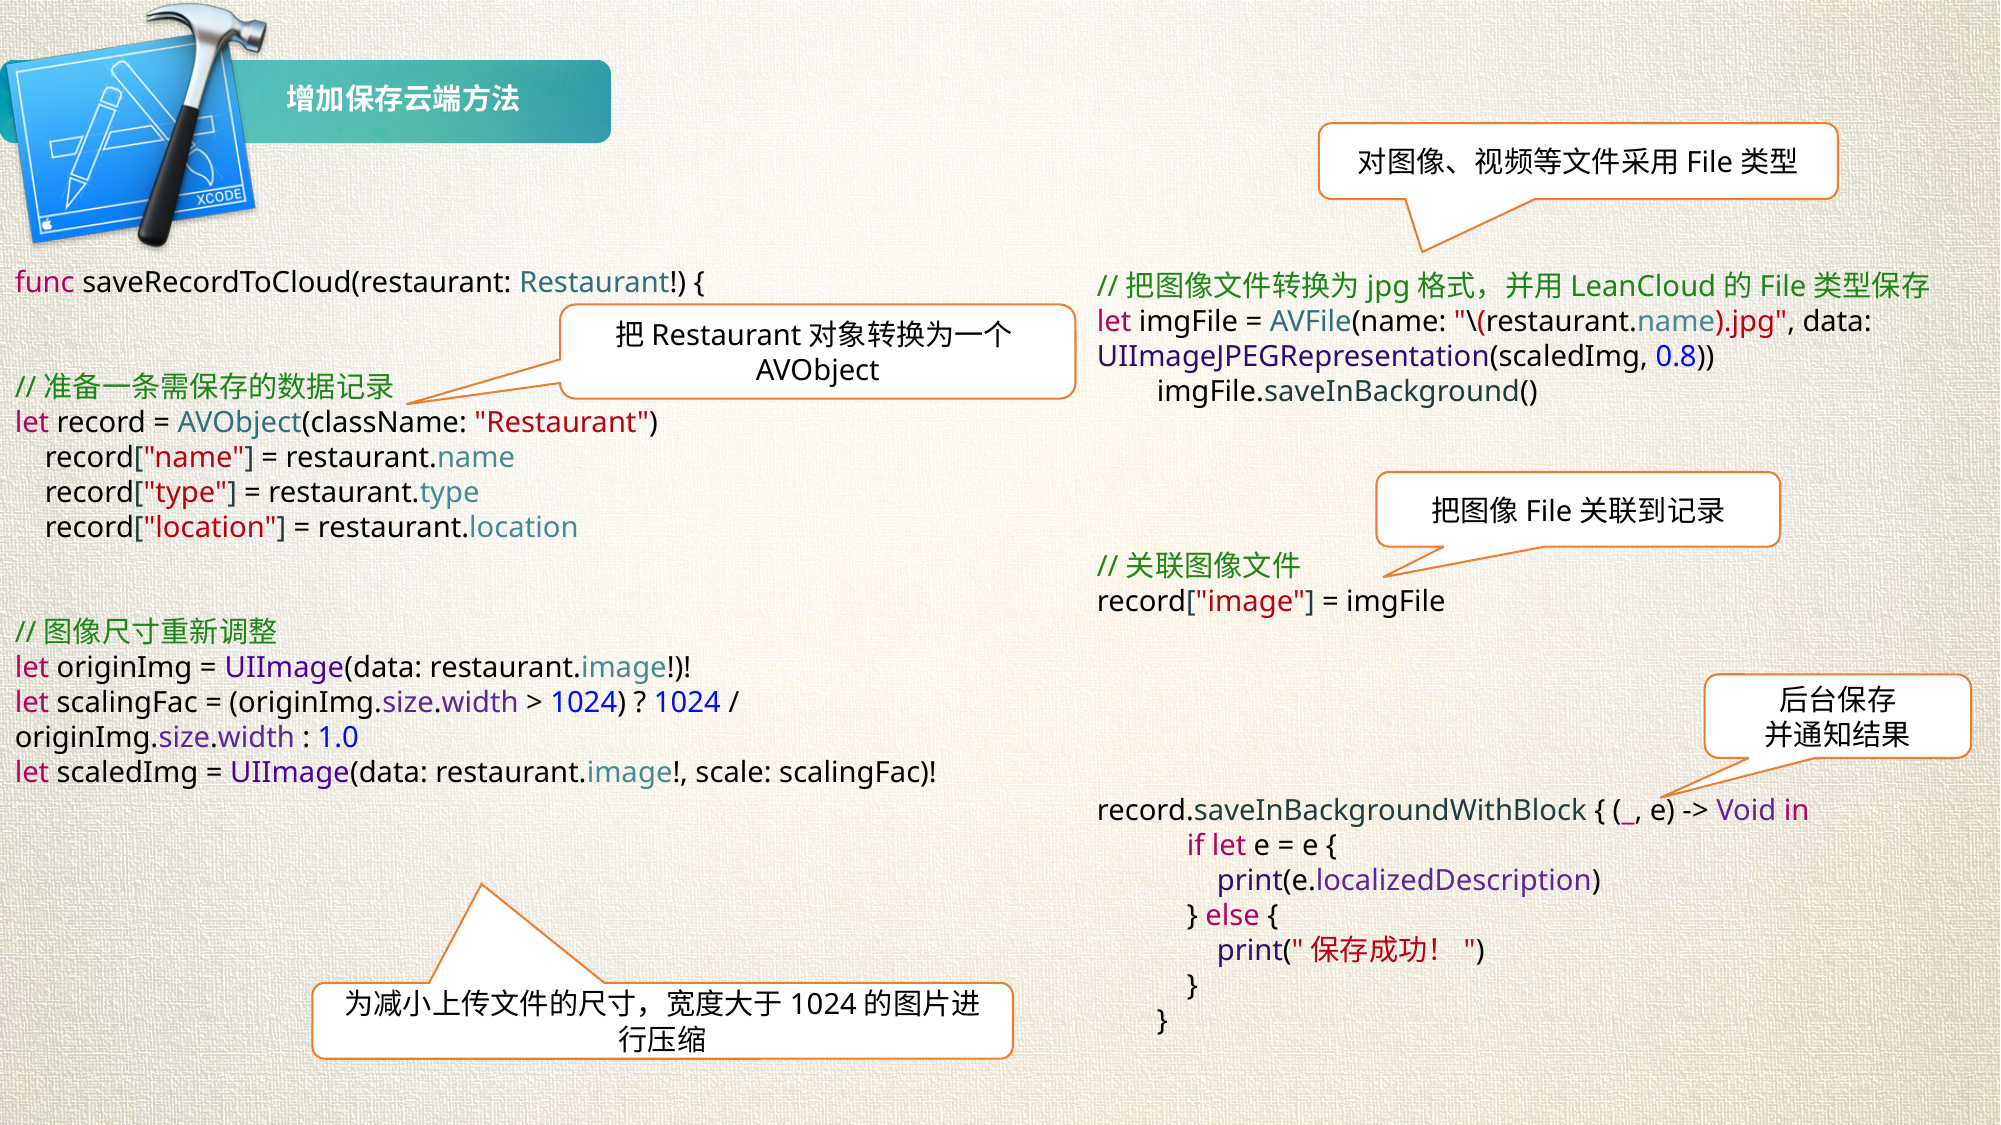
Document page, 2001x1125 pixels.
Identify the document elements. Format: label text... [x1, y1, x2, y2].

text_box 把图像File关联到记录 [1375, 470, 1782, 579]
text_box 对图像、视频等文件采用File类型 [1317, 122, 1839, 254]
picture [0, 0, 2000, 1125]
text_box [272, 59, 613, 135]
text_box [272, 72, 611, 170]
text_box 把Restaurant对象转换为一个AVObject [406, 303, 1077, 406]
text_box func saveRecordToCloud(restaurant: Restaurant!) { //准备一条需保存的数据记录 let record = AVObject(className: "Restaurant") record["name"] = restaurant.name record["type"] = restaurant.type record["location"] = restaurant.location //图像尺寸重新调整 let originImg = UIImage(data: restaurant.image!)! let scalingFac = (originImg.size.width > 1024) ? 1024 / originImg.size.width : 1.0 let scaledImg = UIImage(data: restaurant.image!, scale: scalingFac)! [0, 256, 1010, 866]
text_box //把图像文件转换为jpg格式，并用LeanCloud的File类型保存 let imgFile = AVFile(name: "\(restaurant.name).jpg", data: UIImageJPEGRepresentation(scaledImg, 0.8)) imgFile.saveInBackground() //关联图像文件 record["image"] = imgFile record.saveInBackgroundWithBlock { (_, e) -> Void in if let e = e { print(e.localizedDescription) } else { print("保存成功！") } } [1082, 259, 2000, 1044]
text_box 后台保存 并通知结果 [1659, 673, 1973, 799]
text_box 为减小上传文件的尺寸，宽度大于1024的图片进行压缩 [311, 882, 1015, 1060]
